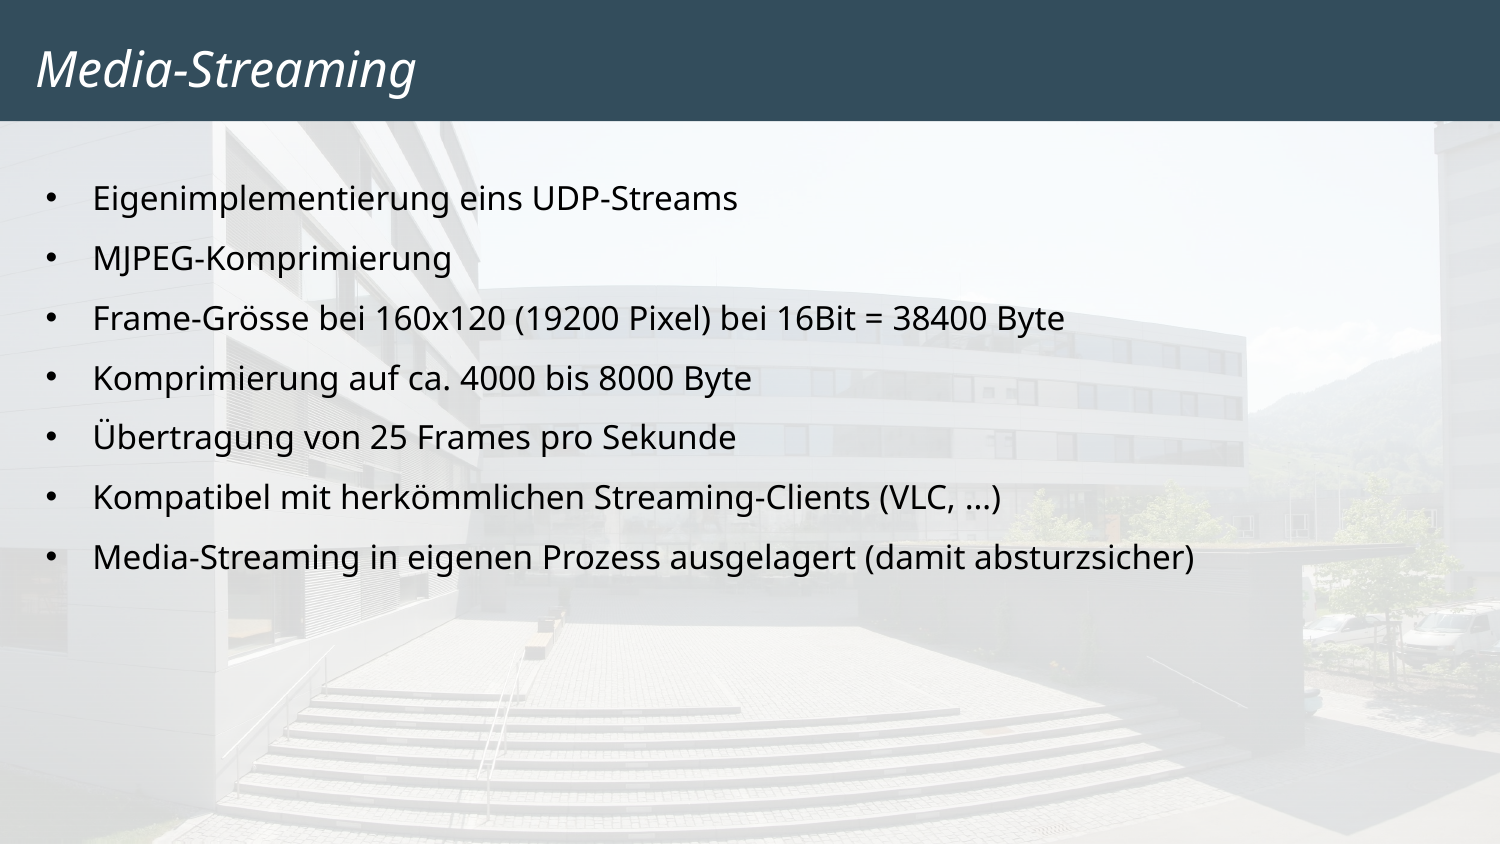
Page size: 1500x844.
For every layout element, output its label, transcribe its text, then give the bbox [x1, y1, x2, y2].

title Media-Streaming [20, 22, 1142, 125]
list Eigenimplementierung eins UDP-Streams MJPEG-Komprimierung Frame-Grösse bei 160x120 (19200 Pixel) bei 16Bit = 38400 Byte Komprimierung auf ca. 4000 bis 8000 Byte Übertragung von 25 Frames pro Sekunde Kompatibel mit herkömmlichen Streaming-Clients (VLC, …) Media-Streaming in eigenen Prozess ausgelagert (damit absturzsicher) [30, 142, 1448, 774]
